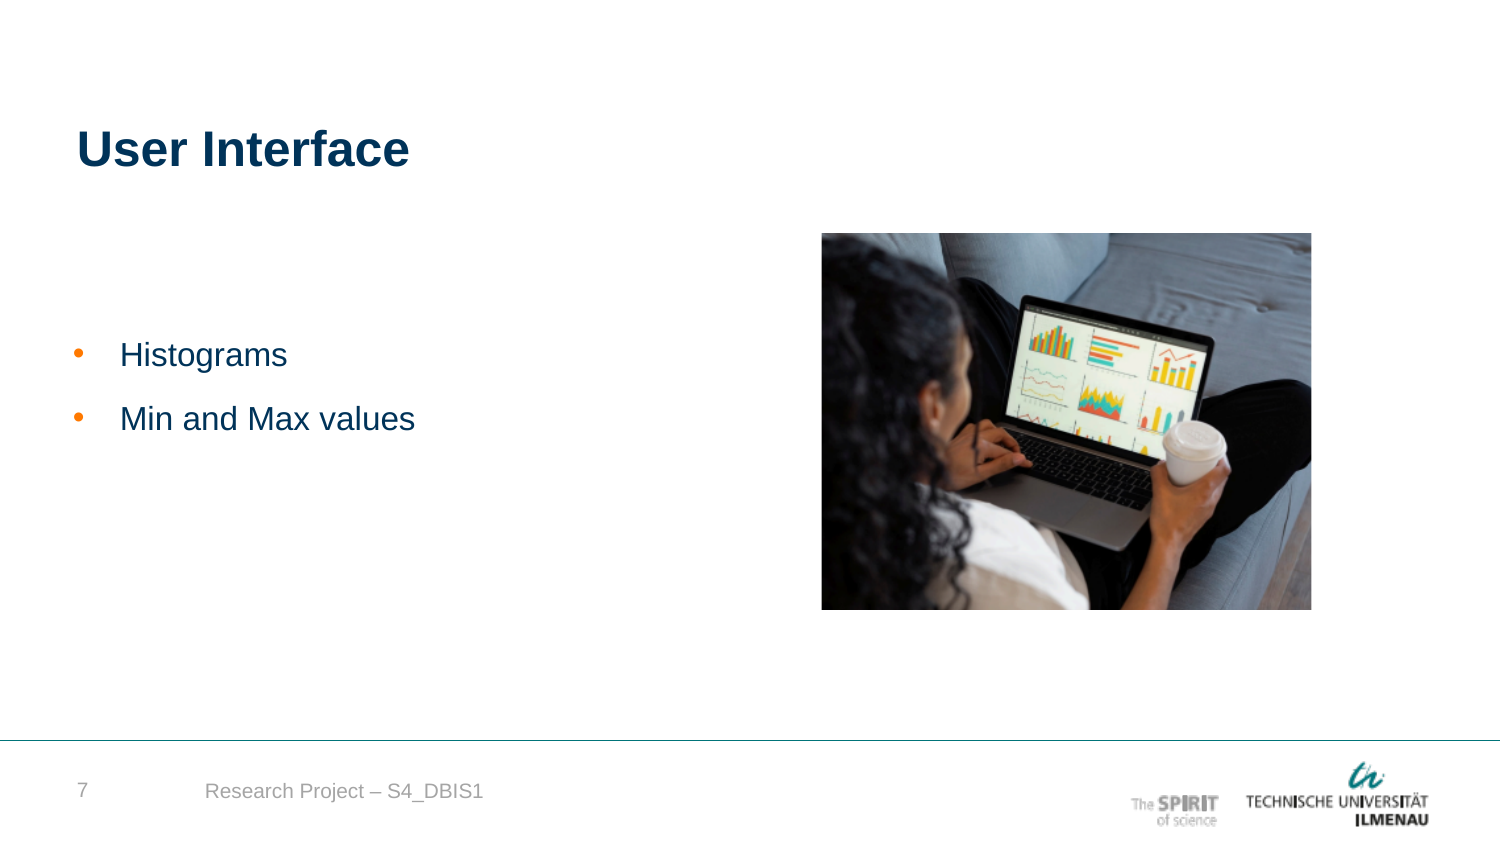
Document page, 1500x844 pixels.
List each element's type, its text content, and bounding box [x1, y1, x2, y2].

footer Research Project – S4_DBIS1 [189, 767, 1081, 813]
list User Interface [76, 123, 1427, 234]
picture [821, 233, 1312, 610]
slide_number 7 [76, 766, 186, 812]
list Histograms Min and Max values [70, 268, 1427, 668]
